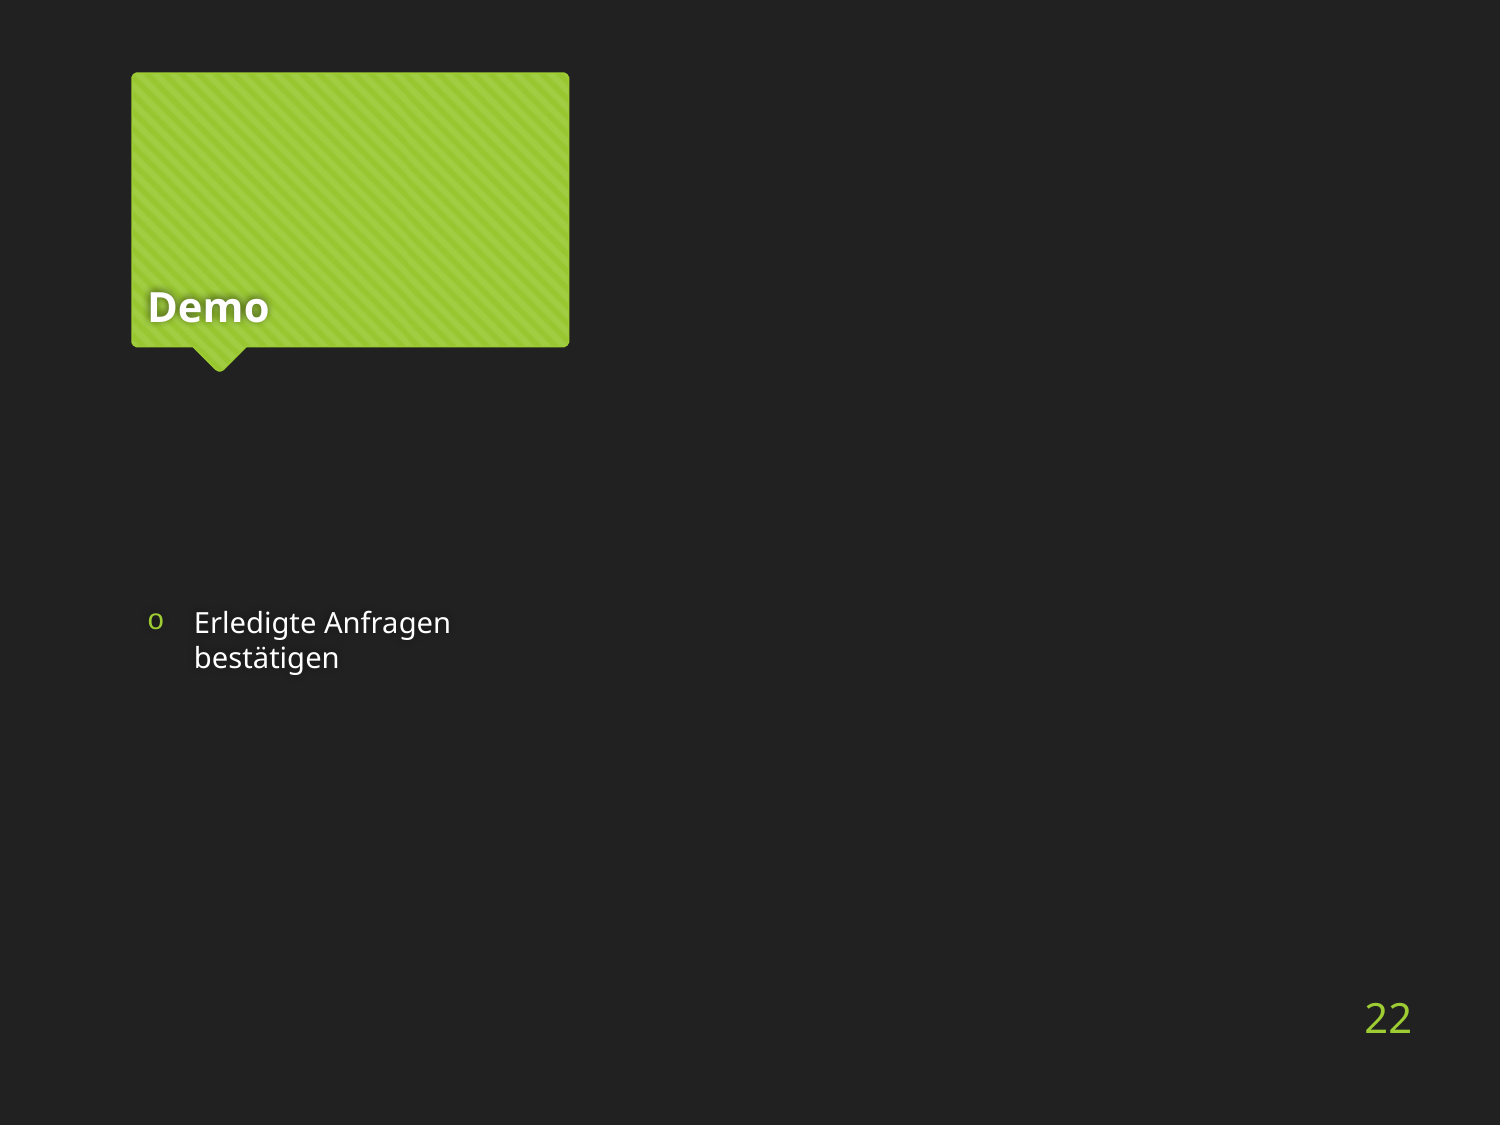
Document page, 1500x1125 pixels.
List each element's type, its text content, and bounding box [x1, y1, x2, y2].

slide_number 22 [1296, 970, 1428, 1051]
title Demo [132, 73, 569, 339]
list Erledigte Anfragen bestätigen [132, 370, 569, 962]
